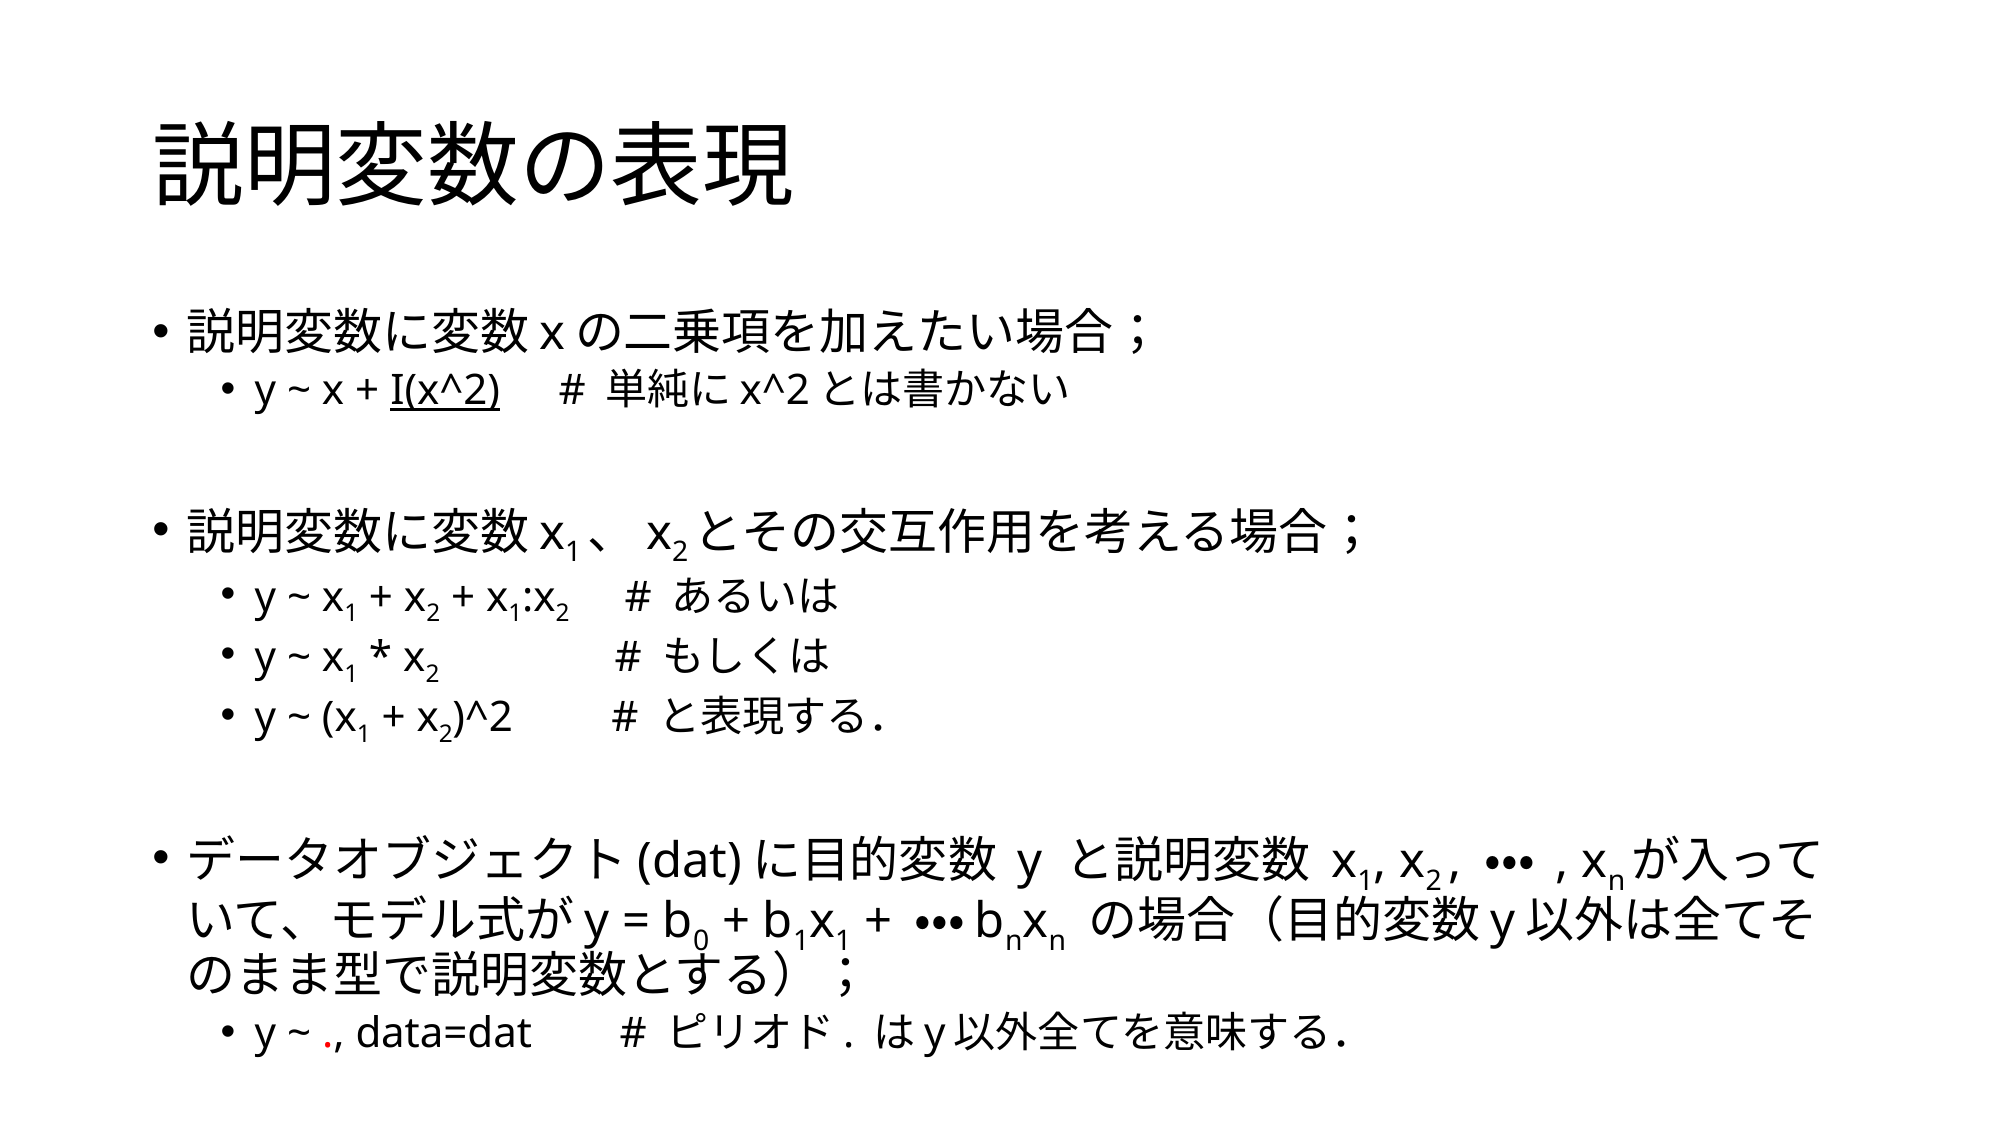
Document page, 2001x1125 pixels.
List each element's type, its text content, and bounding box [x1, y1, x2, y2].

list 説明変数に変数xの二乗項を加えたい場合； y ~ x + I(x^2) # 単純にx^2とは書かない 説明変数に変数x1、x2とその交互作用を考える場合； y ~ x1 + x2 + x1:x2 # あるいは y ~ x1 * x2 # もしくは y ~ (x1 + x2)^2 # と表現する． データオブジェクト(dat)に目的変数 y と説明変数 x1, x2 , ・・・ , xnが入っていて、モデル式がy = b0 + b1x1 + ・・・bnxn の場合（目的変数y以外は全てそのまま型で説明変数とする）； y ~ ., data=dat # ピリオド. はy以外全てを意味する． [137, 299, 1863, 1066]
title 説明変数の表現 [137, 59, 1863, 278]
